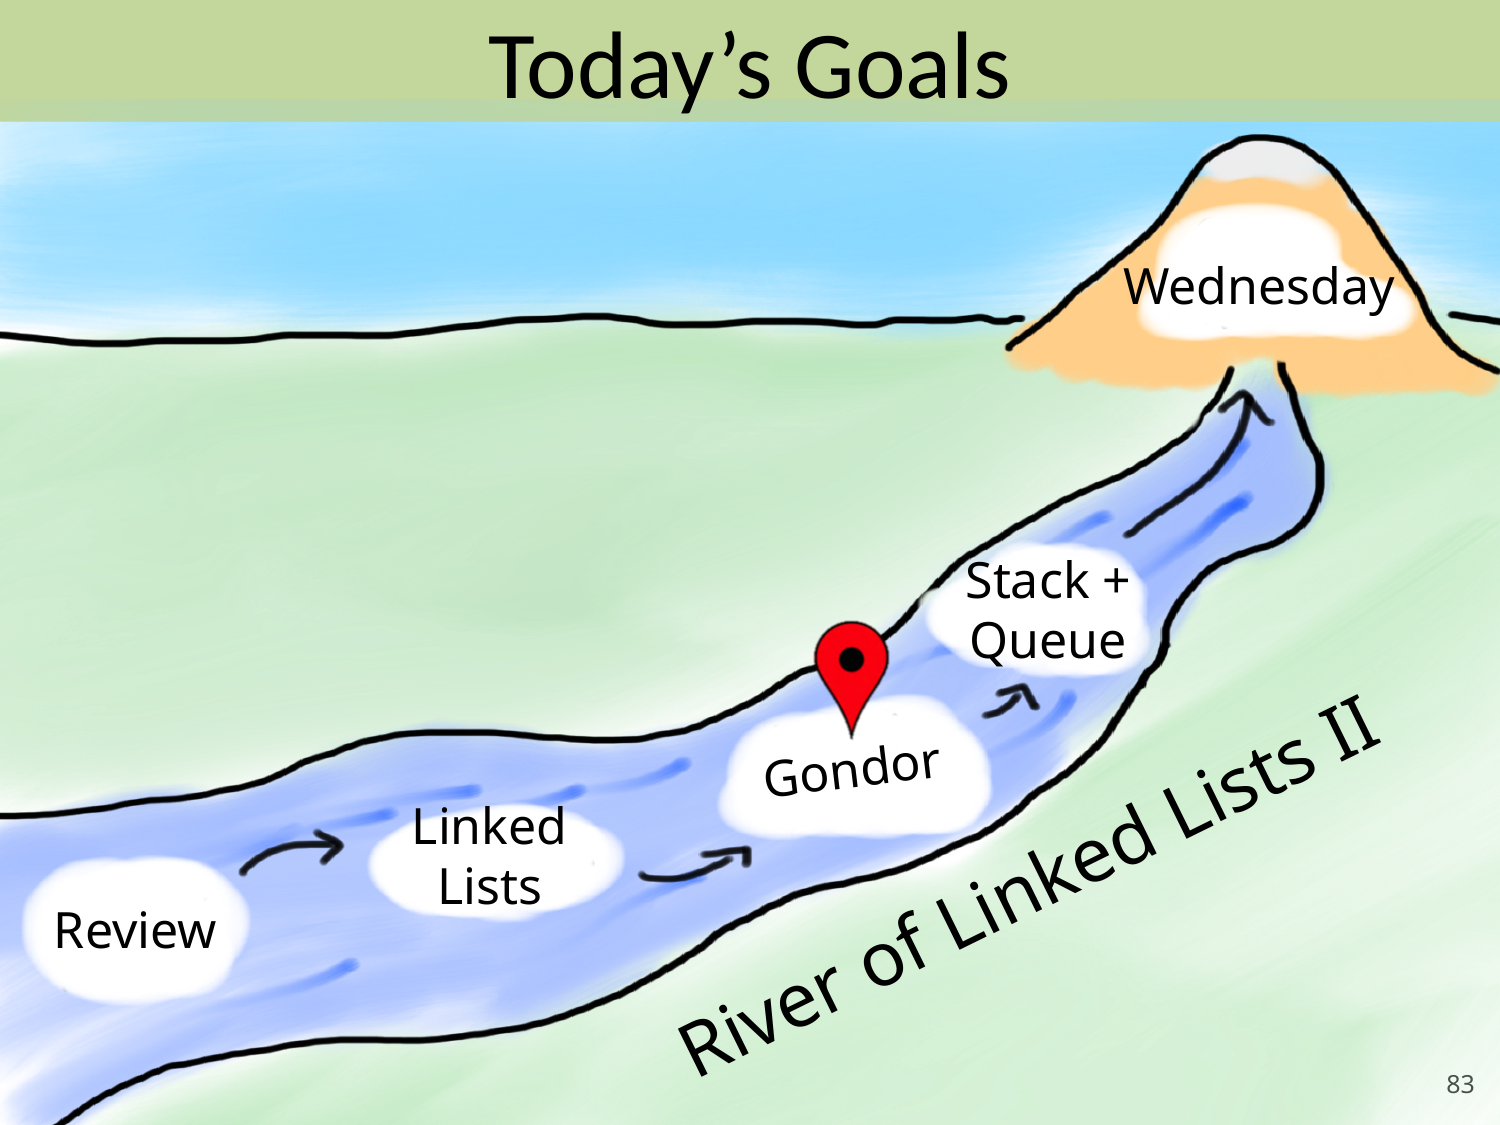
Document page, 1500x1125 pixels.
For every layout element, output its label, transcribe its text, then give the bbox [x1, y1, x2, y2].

picture [0, 60, 1500, 1125]
text_box Today’s Goals [0, 0, 1500, 58]
